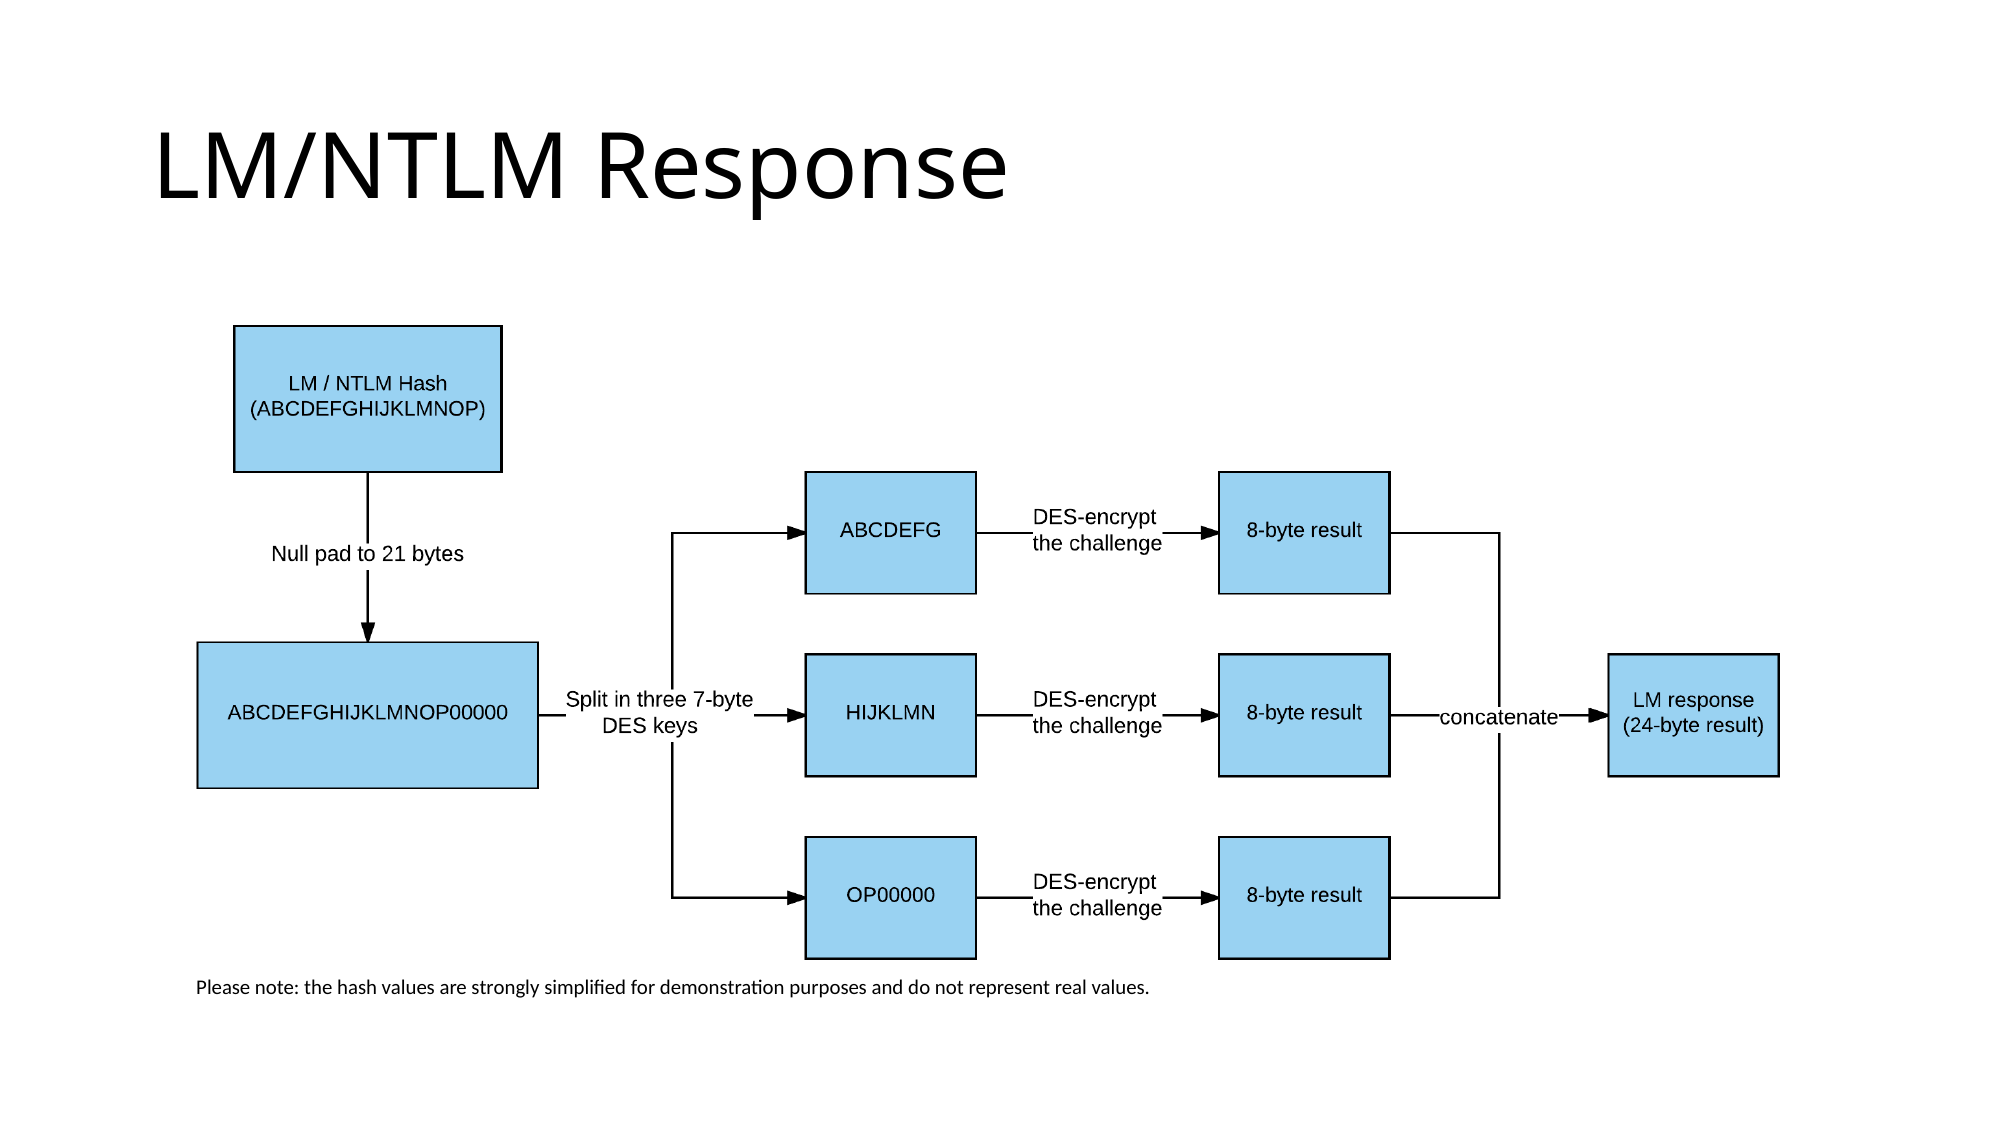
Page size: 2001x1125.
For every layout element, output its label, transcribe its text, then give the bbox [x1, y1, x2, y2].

title LM/NTLM Response [137, 59, 1863, 278]
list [173, 277, 1827, 1007]
